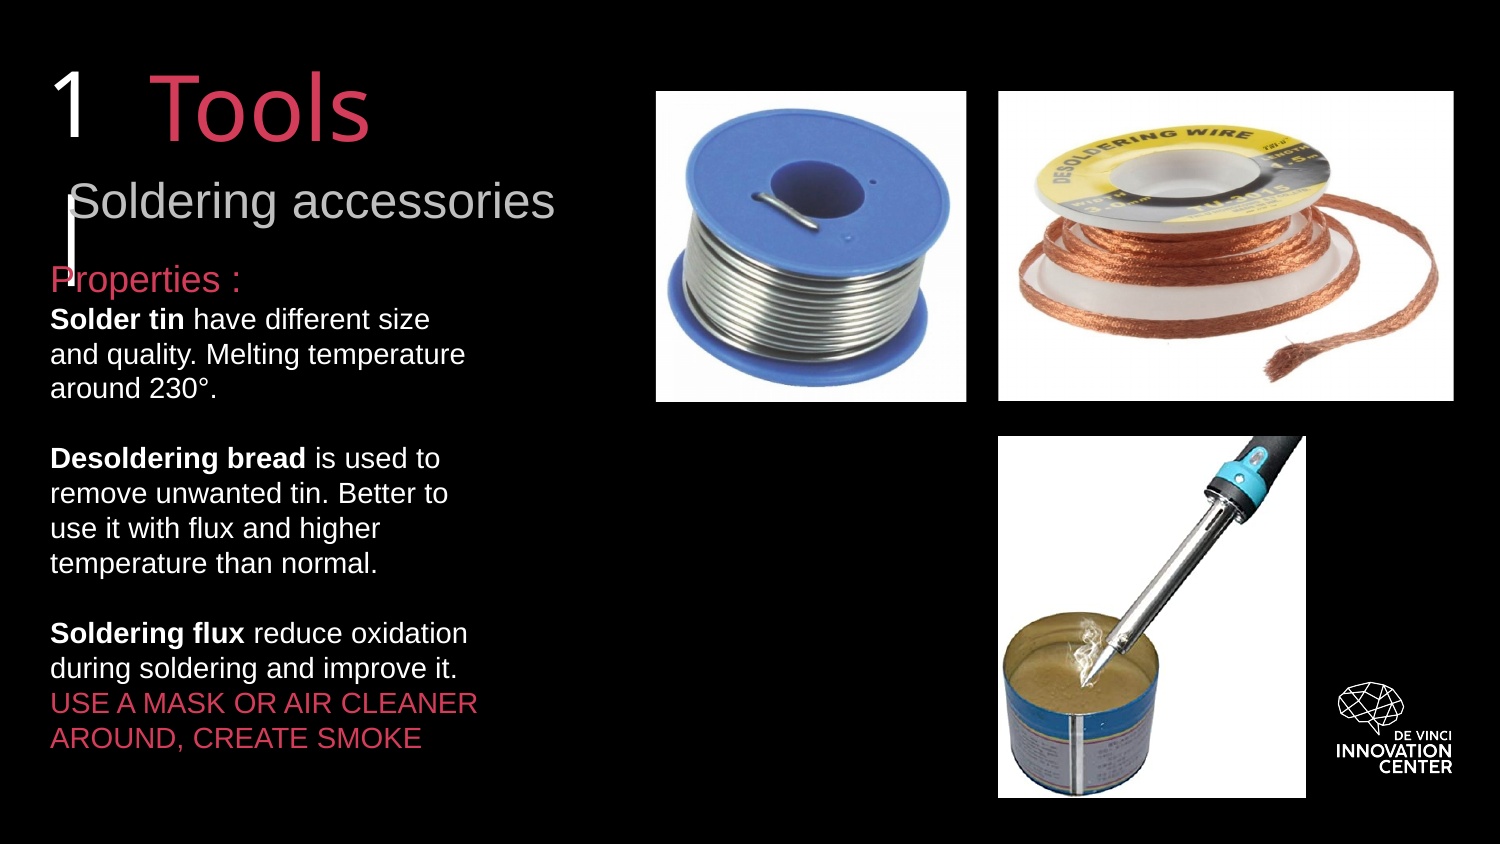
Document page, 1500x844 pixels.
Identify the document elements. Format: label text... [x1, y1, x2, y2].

list 1| [12, 14, 144, 147]
text_box Properties : Solder tin have different size and quality. Melting temperature around 230°. Desoldering bread is used to remove unwanted tin. Better to use it with flux and higher temperature than normal. Soldering flux reduce oxidation during soldering and improve it. USE A MASK OR AIR CLEANER AROUND, CREATE SMOKE [35, 247, 497, 798]
list Tools [115, 18, 914, 166]
picture [1320, 656, 1471, 807]
picture [998, 436, 1306, 798]
picture [655, 91, 967, 402]
picture [998, 91, 1454, 402]
text_box Soldering accessories [52, 150, 578, 248]
